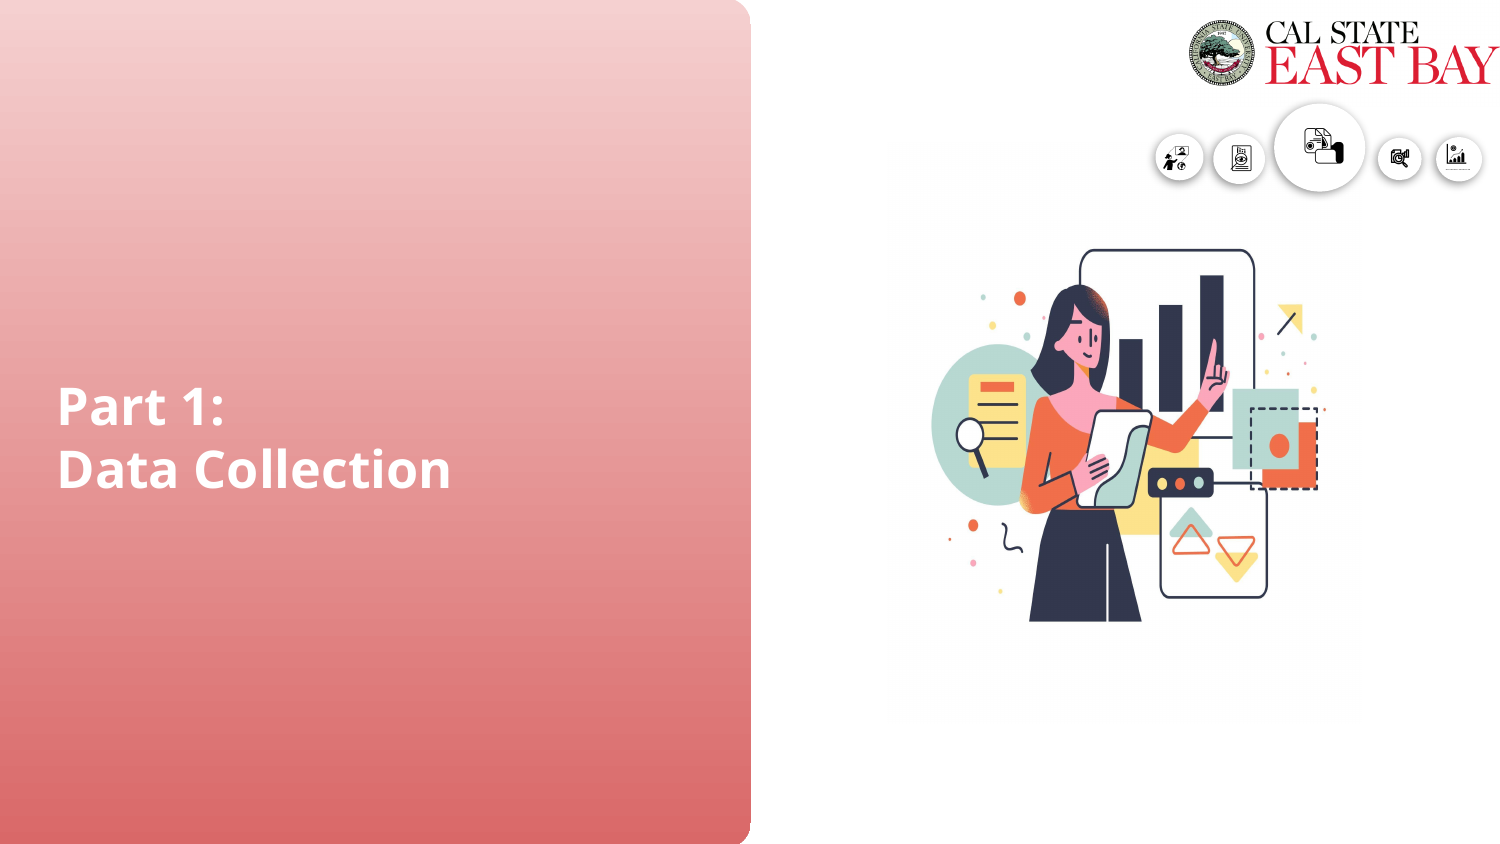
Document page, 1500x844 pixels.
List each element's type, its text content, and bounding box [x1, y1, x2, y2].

text_box [1161, 134, 1198, 142]
picture [886, 125, 1362, 724]
text_box [1377, 137, 1422, 181]
picture [1443, 143, 1470, 170]
text_box Part 1: Data Collection [41, 358, 666, 466]
text_box [1274, 107, 1366, 164]
text_box [1436, 137, 1483, 182]
picture [1387, 148, 1413, 174]
picture [1189, 0, 1500, 107]
text_box [1220, 134, 1259, 142]
text_box [0, 0, 751, 844]
